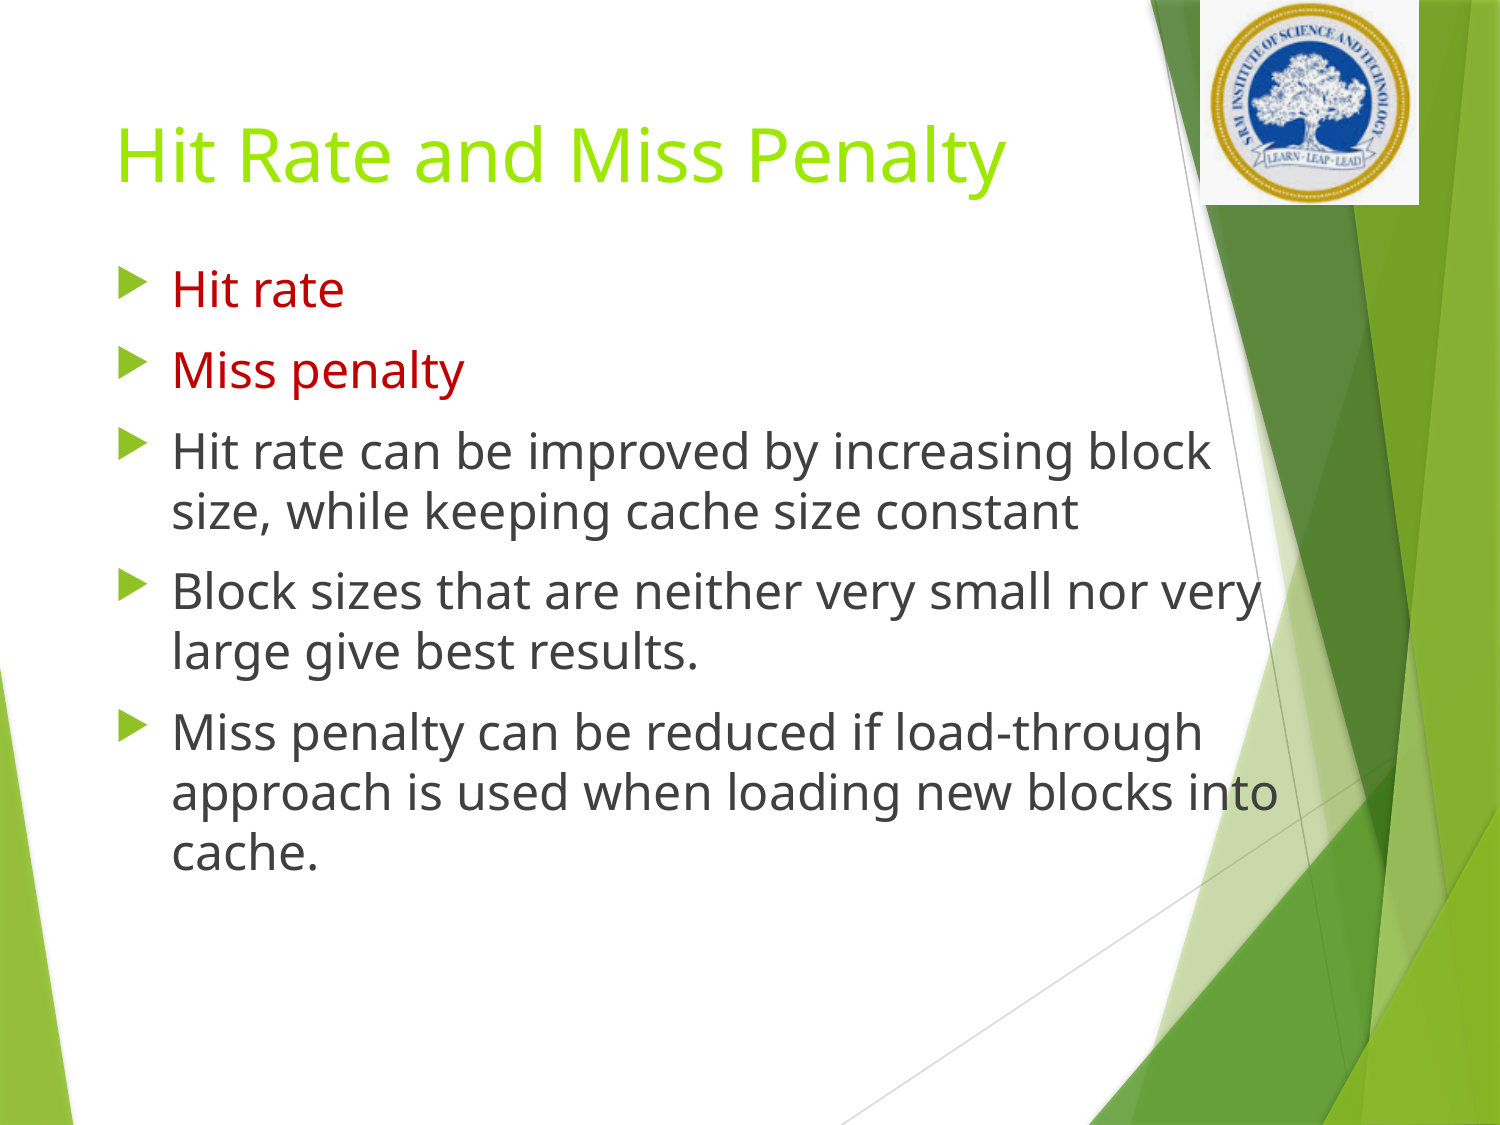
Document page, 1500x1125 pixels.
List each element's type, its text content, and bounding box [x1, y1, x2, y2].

list Hit rate Miss penalty Hit rate can be improved by increasing block size, while keeping cache size constant Block sizes that are neither very small nor very large give best results. Miss penalty can be reduced if load-through approach is used when loading new blocks into cache. [99, 249, 1300, 900]
picture [1199, 0, 1420, 206]
title Hit Rate and Miss Penalty [99, 99, 1142, 249]
